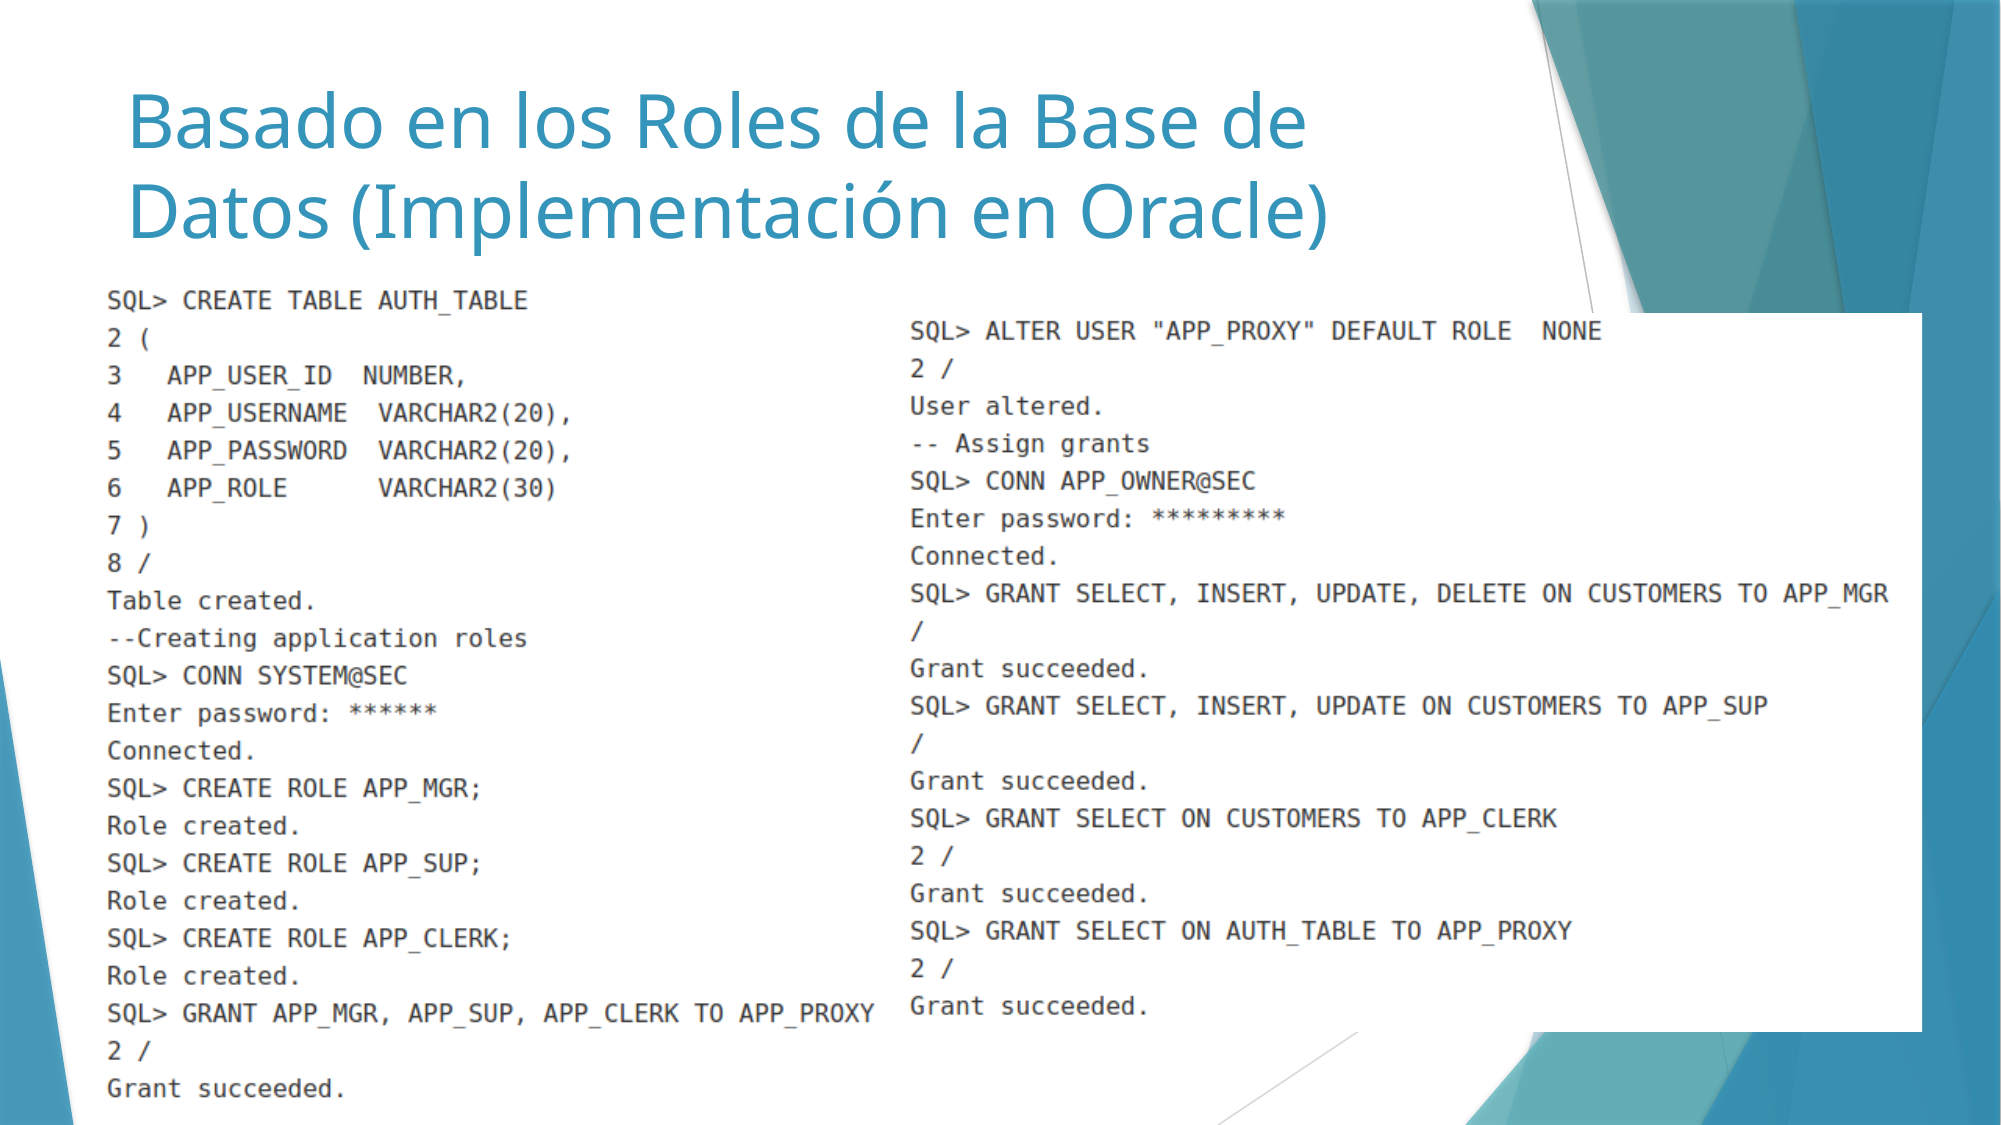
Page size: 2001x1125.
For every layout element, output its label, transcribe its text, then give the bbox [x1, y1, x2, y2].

picture [88, 282, 1923, 1107]
title Basado en los Roles de la Base de Datos (Implementación en Oracle) [111, 66, 1522, 283]
